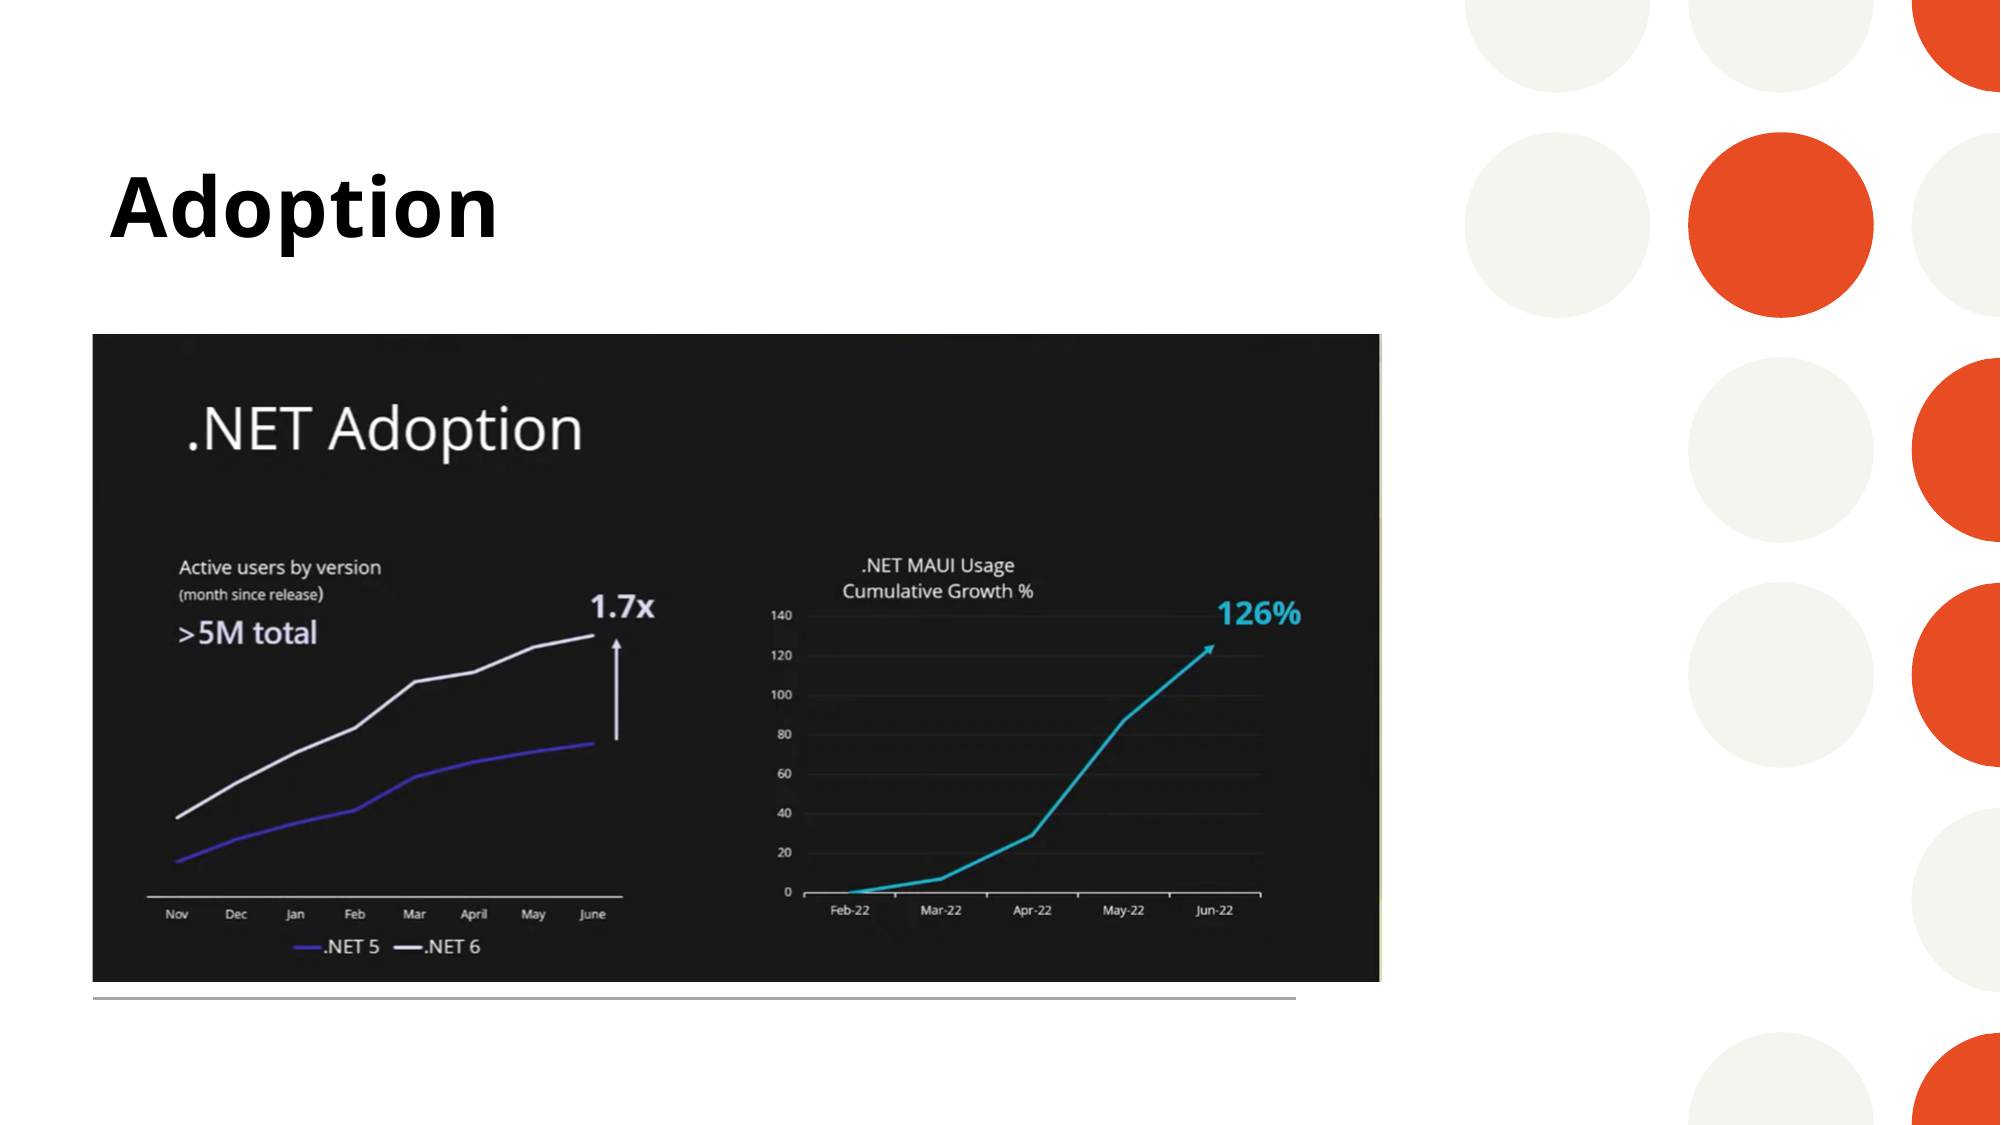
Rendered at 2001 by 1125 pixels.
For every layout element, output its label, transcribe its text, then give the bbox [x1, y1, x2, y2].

title Adoption [92, 126, 1297, 334]
picture [92, 334, 1383, 982]
